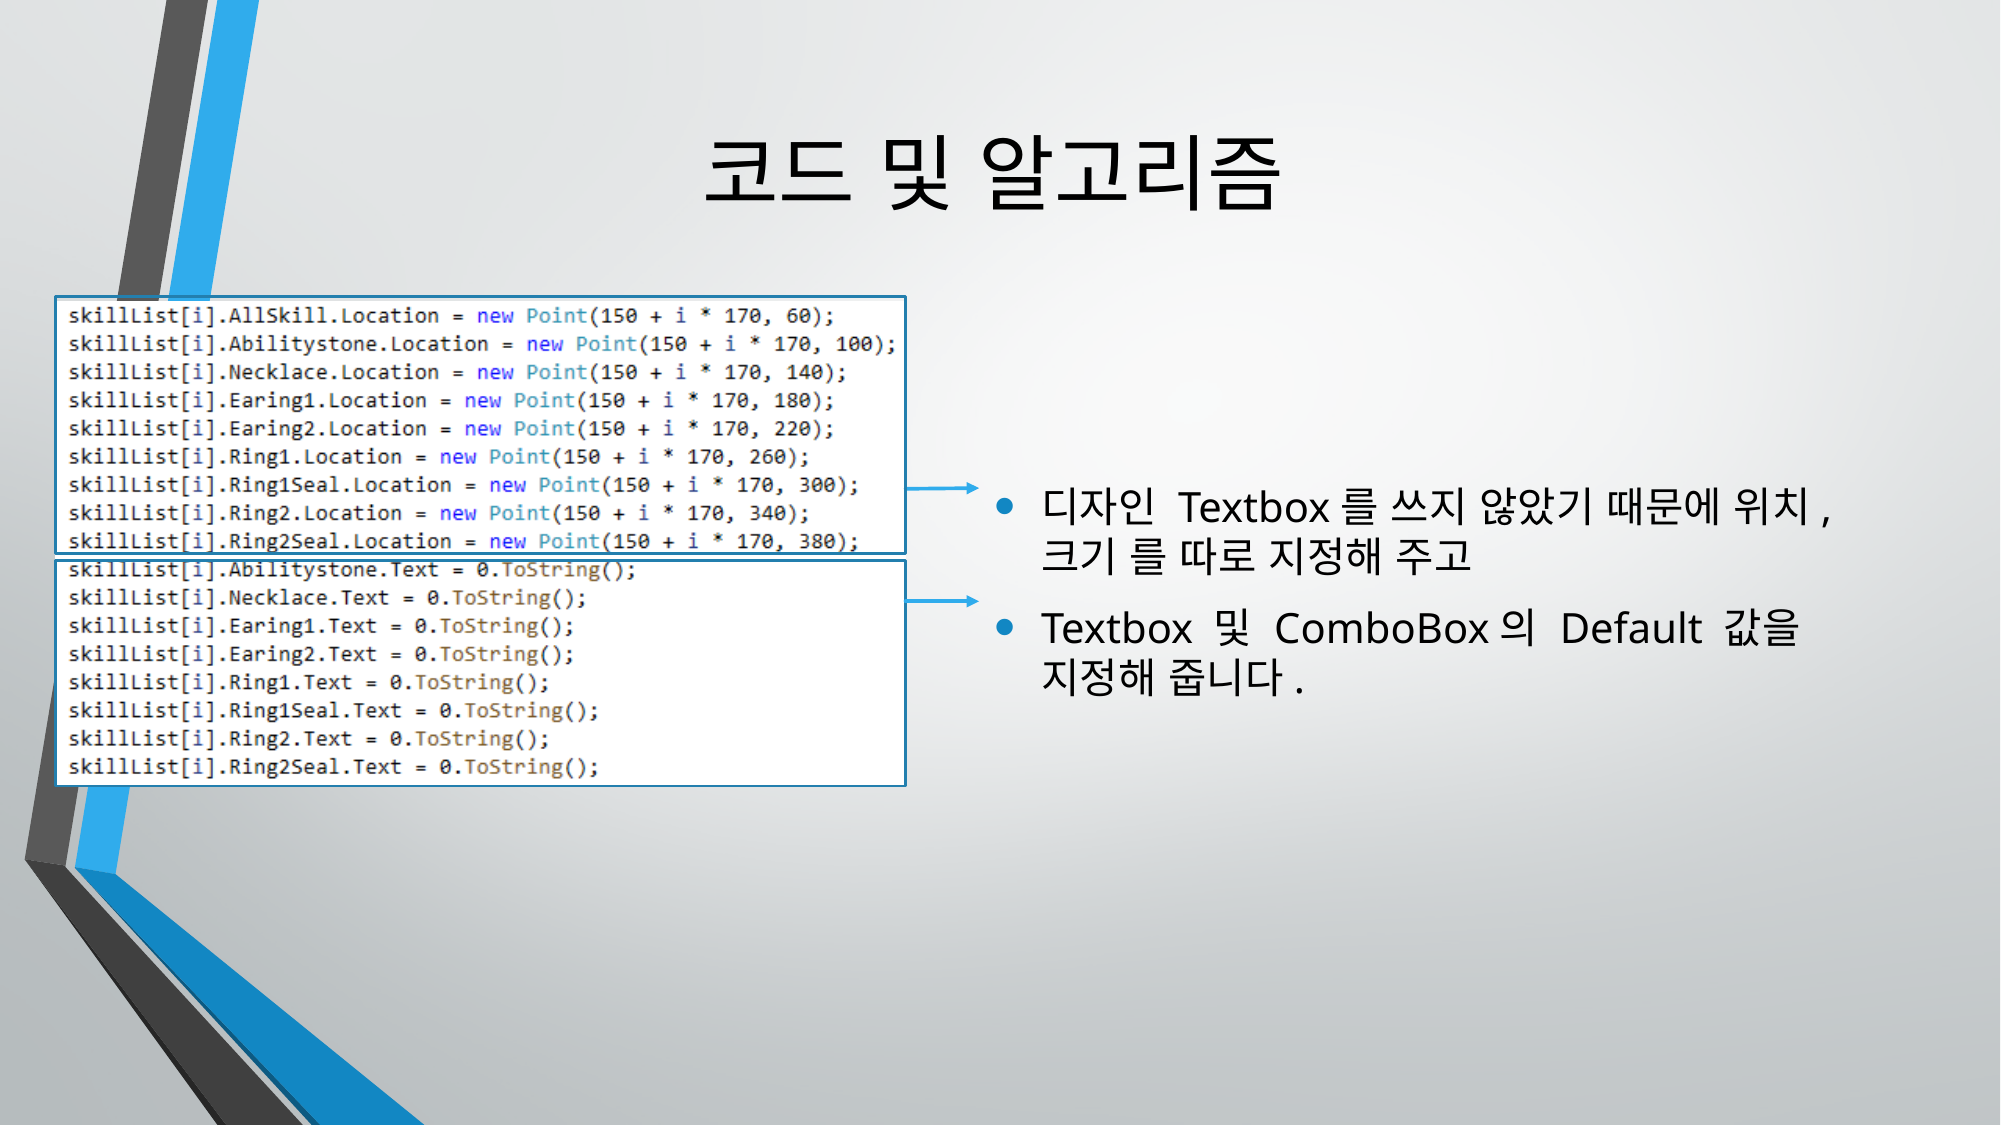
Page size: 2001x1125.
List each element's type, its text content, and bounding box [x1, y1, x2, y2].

picture [55, 301, 906, 785]
list 디자인 Textbox를 쓰지 않았기 때문에 위치, 크기 를 따로 지정해 주고 Textbox 및 ComboBox의 Default 값을 지정해 줍니다. [979, 473, 1904, 755]
text_box [54, 295, 907, 555]
title 코드 및 알고리즘 [648, 62, 1338, 280]
